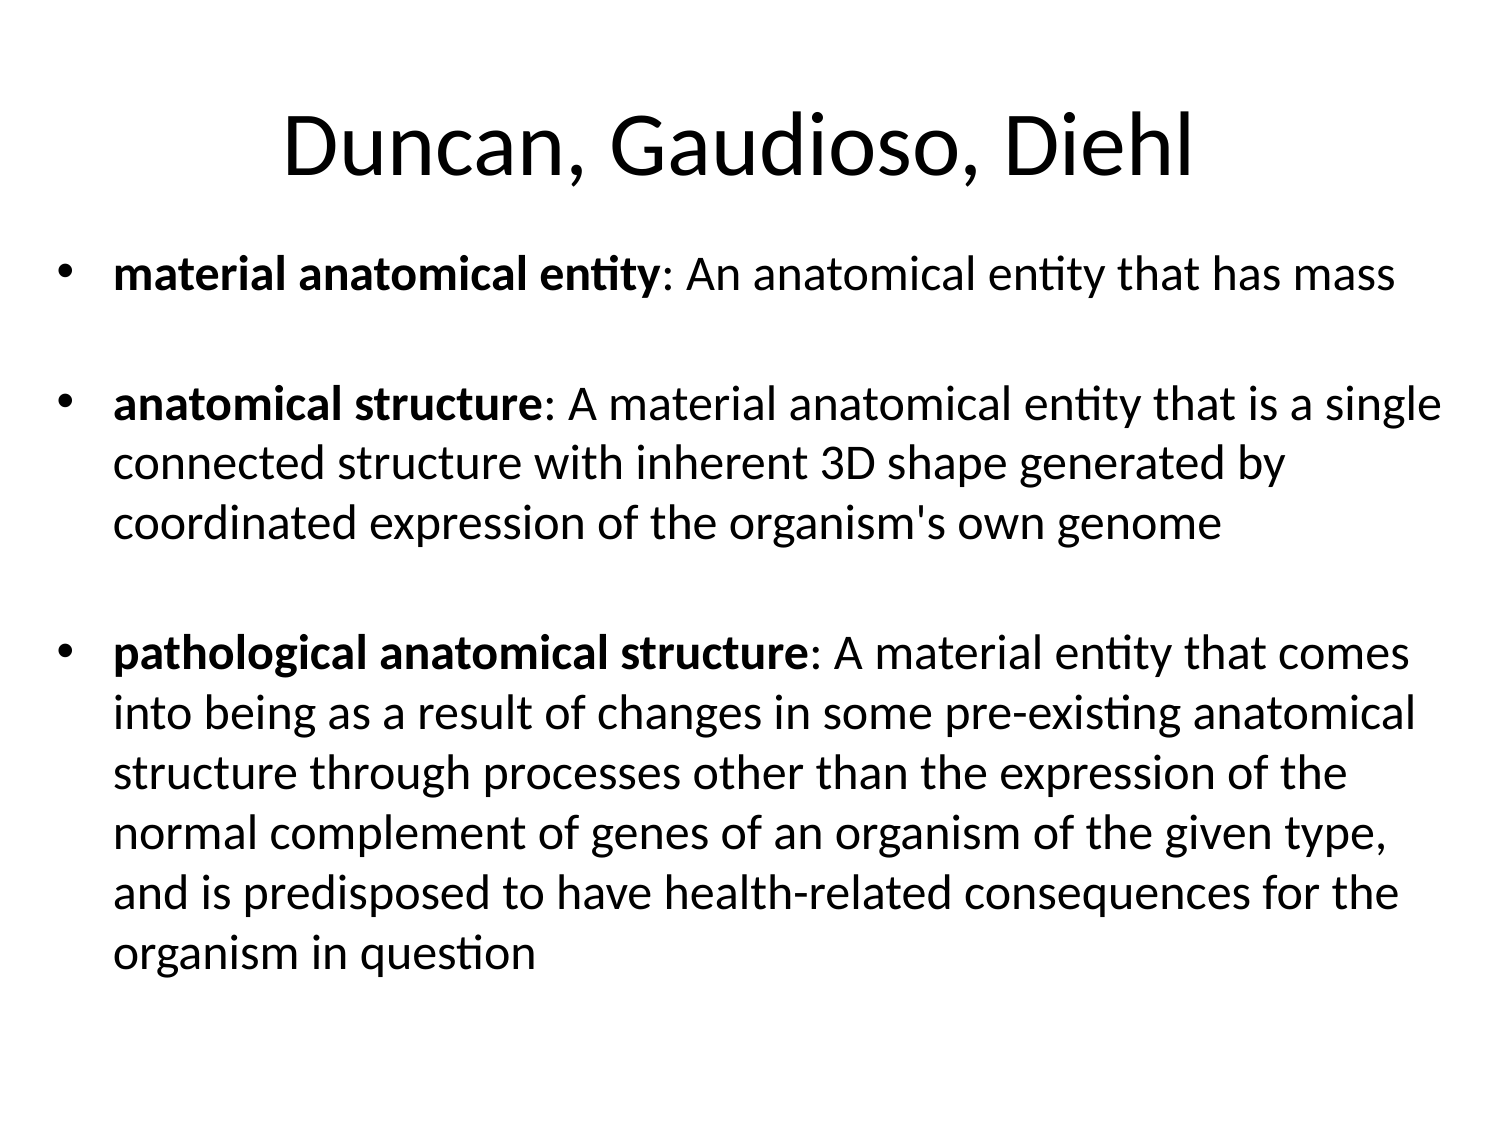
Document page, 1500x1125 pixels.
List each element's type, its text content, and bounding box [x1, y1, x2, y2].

title Duncan, Gaudioso, Diehl [75, 45, 1425, 232]
list material anatomical entity: An anatomical entity that has mass anatomical structure: A material anatomical entity that is a single connected structure with inherent 3D shape generated by coordinated expression of the organism's own genome pathological anatomical structure: A material entity that comes into being as a result of changes in some pre-existing anatomical structure through processes other than the expression of the normal complement of genes of an organism of the given type, and is predisposed to have health-related consequences for the organism in question [41, 232, 1471, 1058]
